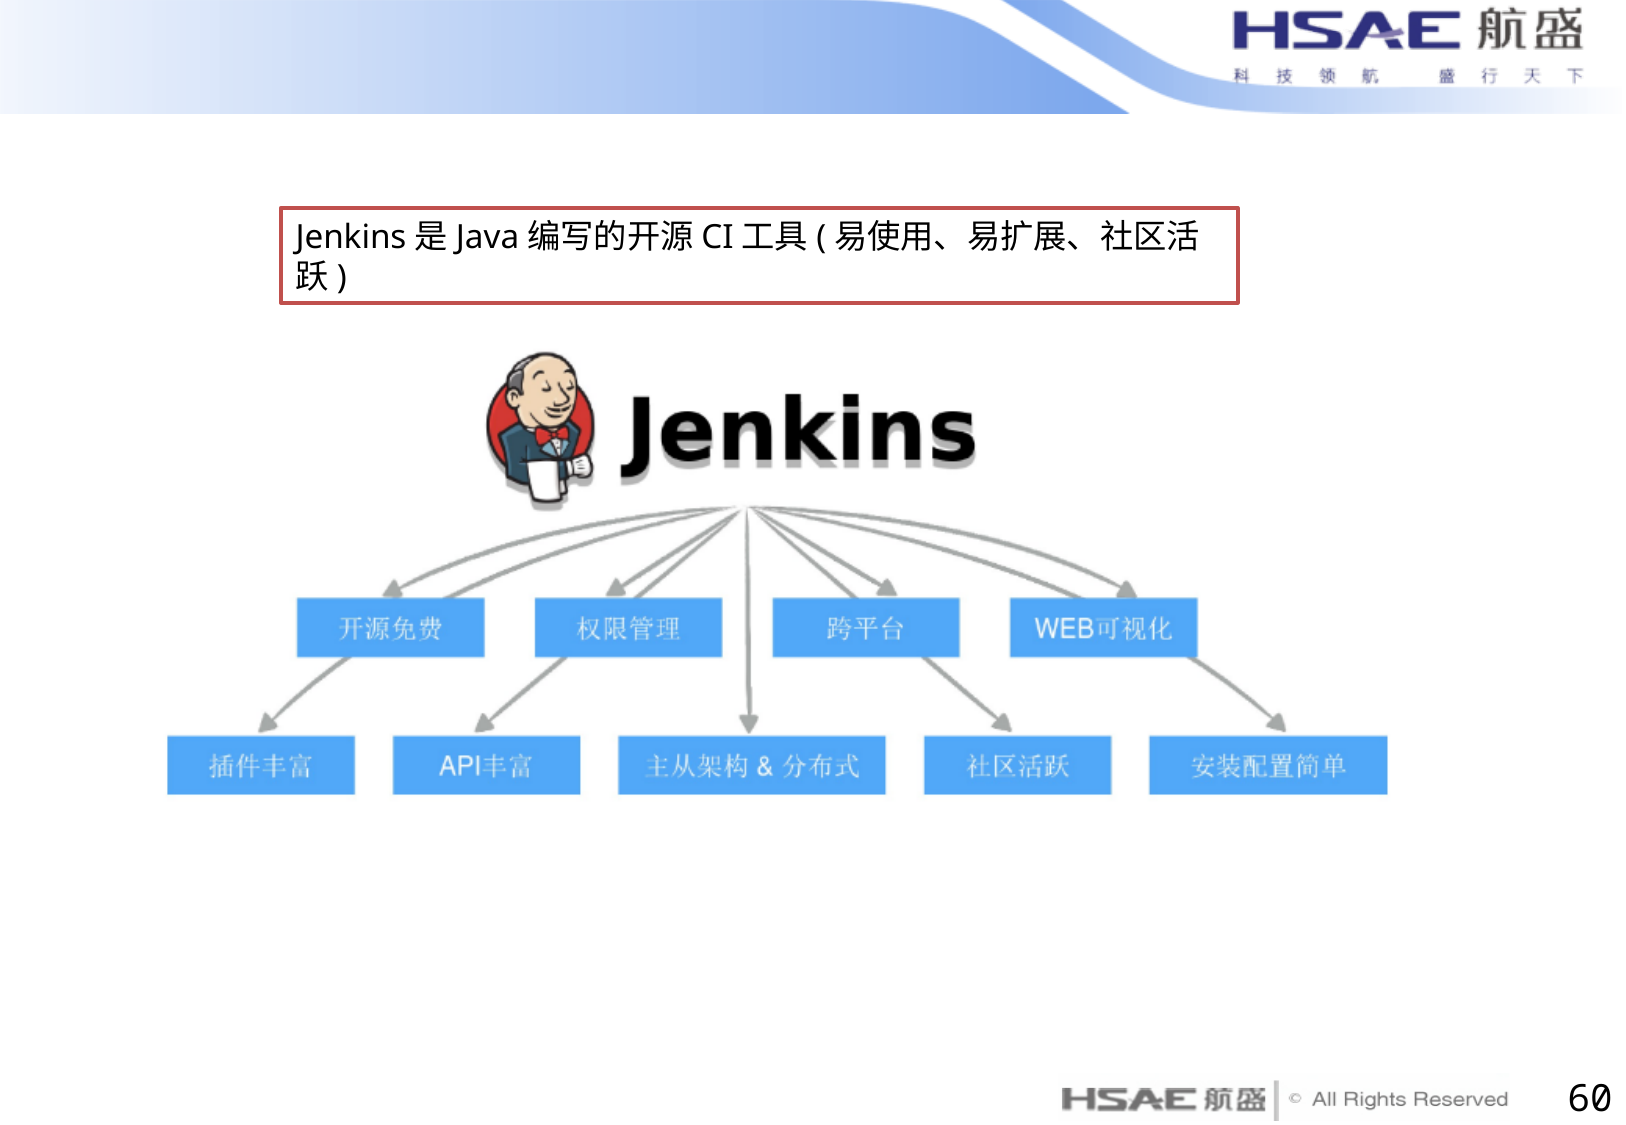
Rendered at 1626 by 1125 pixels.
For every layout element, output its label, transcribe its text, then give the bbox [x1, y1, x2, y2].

text_box Jenkins是Java编写的开源CI工具(易使用、易扩展、社区活跃) [279, 206, 1240, 305]
picture [1058, 1073, 1510, 1121]
picture [91, 337, 1527, 859]
picture [0, 0, 1625, 114]
